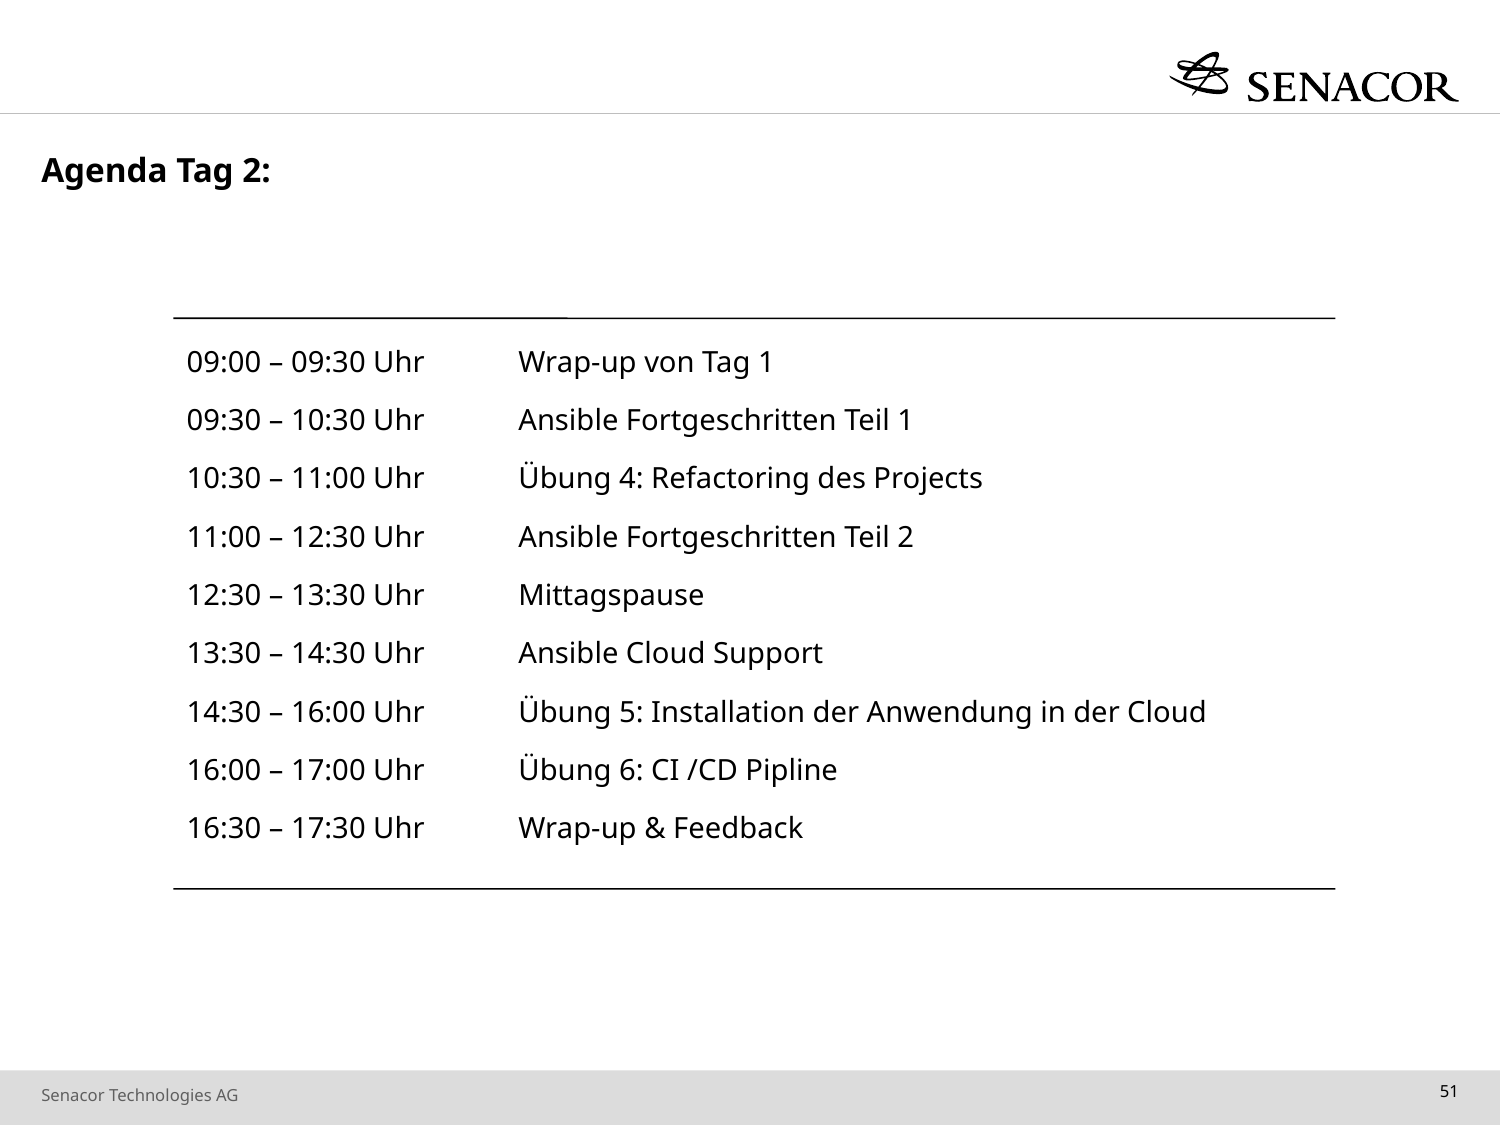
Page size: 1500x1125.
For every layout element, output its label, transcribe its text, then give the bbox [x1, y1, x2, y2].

text_box Wrap-up von Tag 1 Ansible Fortgeschritten Teil 1 Übung 4: Refactoring des Projects Ansible Fortgeschritten Teil 2 Mittagspause Ansible Cloud Support Übung 5: Installation der Anwendung in der Cloud Übung 6: CI /CD Pipline Wrap-up & Feedback [518, 343, 1324, 845]
slide_number 51 [1352, 1070, 1459, 1125]
title Agenda Tag 2: [41, 149, 1459, 232]
text_box 09:00 – 09:30 Uhr 09:30 – 10:30 Uhr 10:30 – 11:00 Uhr 11:00 – 12:30 Uhr 12:30 – 13:30 Uhr 13:30 – 14:30 Uhr 14:30 – 16:00 Uhr 16:00 – 17:00 Uhr 16:30 – 17:30 Uhr [186, 343, 497, 845]
